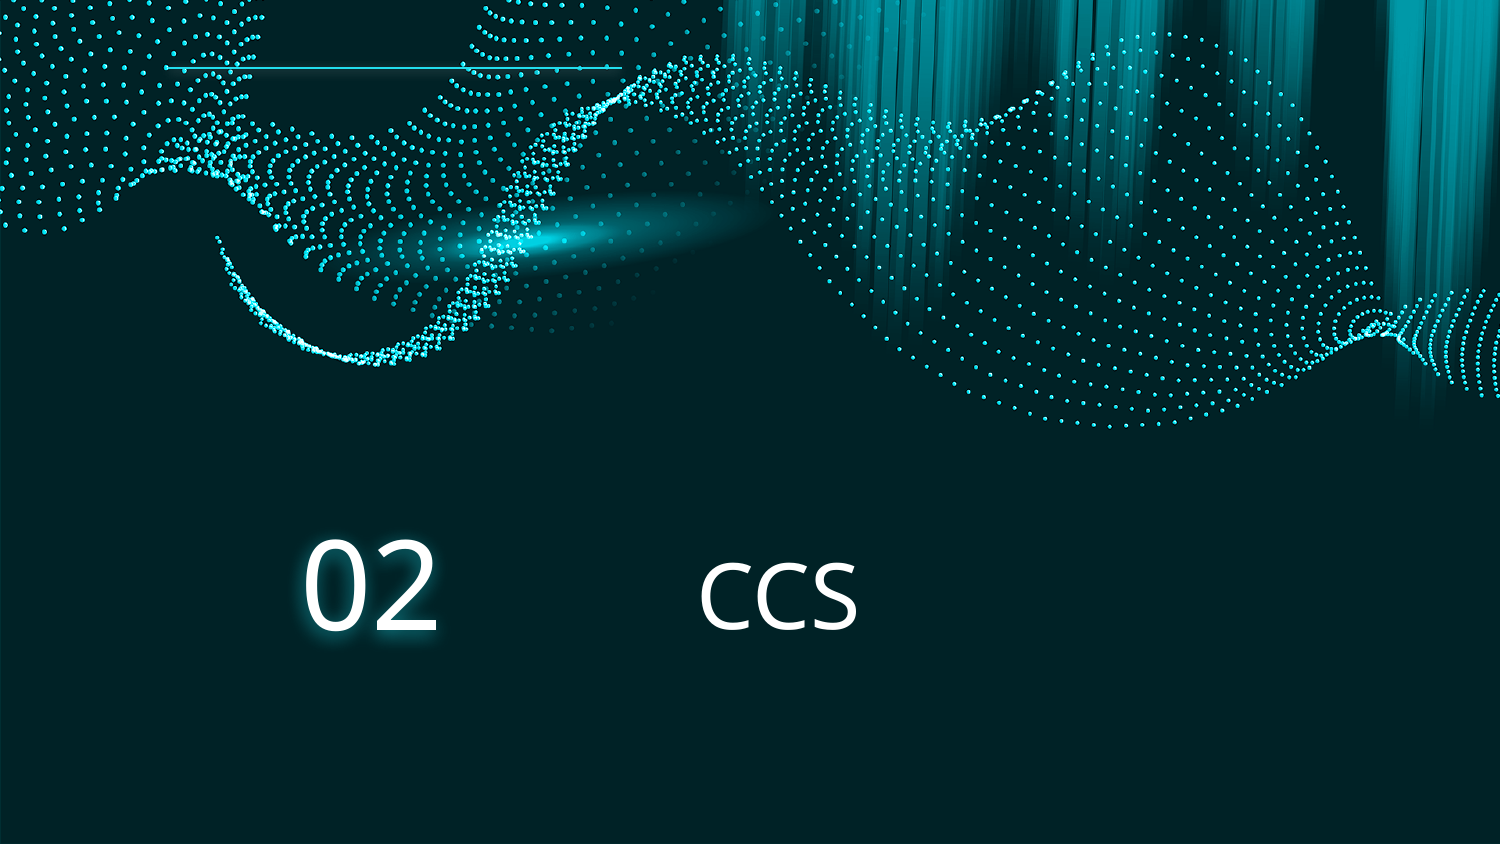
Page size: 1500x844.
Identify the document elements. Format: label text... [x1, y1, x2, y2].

title 02 [62, 504, 458, 658]
title CCS [681, 523, 1185, 622]
picture [0, 0, 1500, 844]
